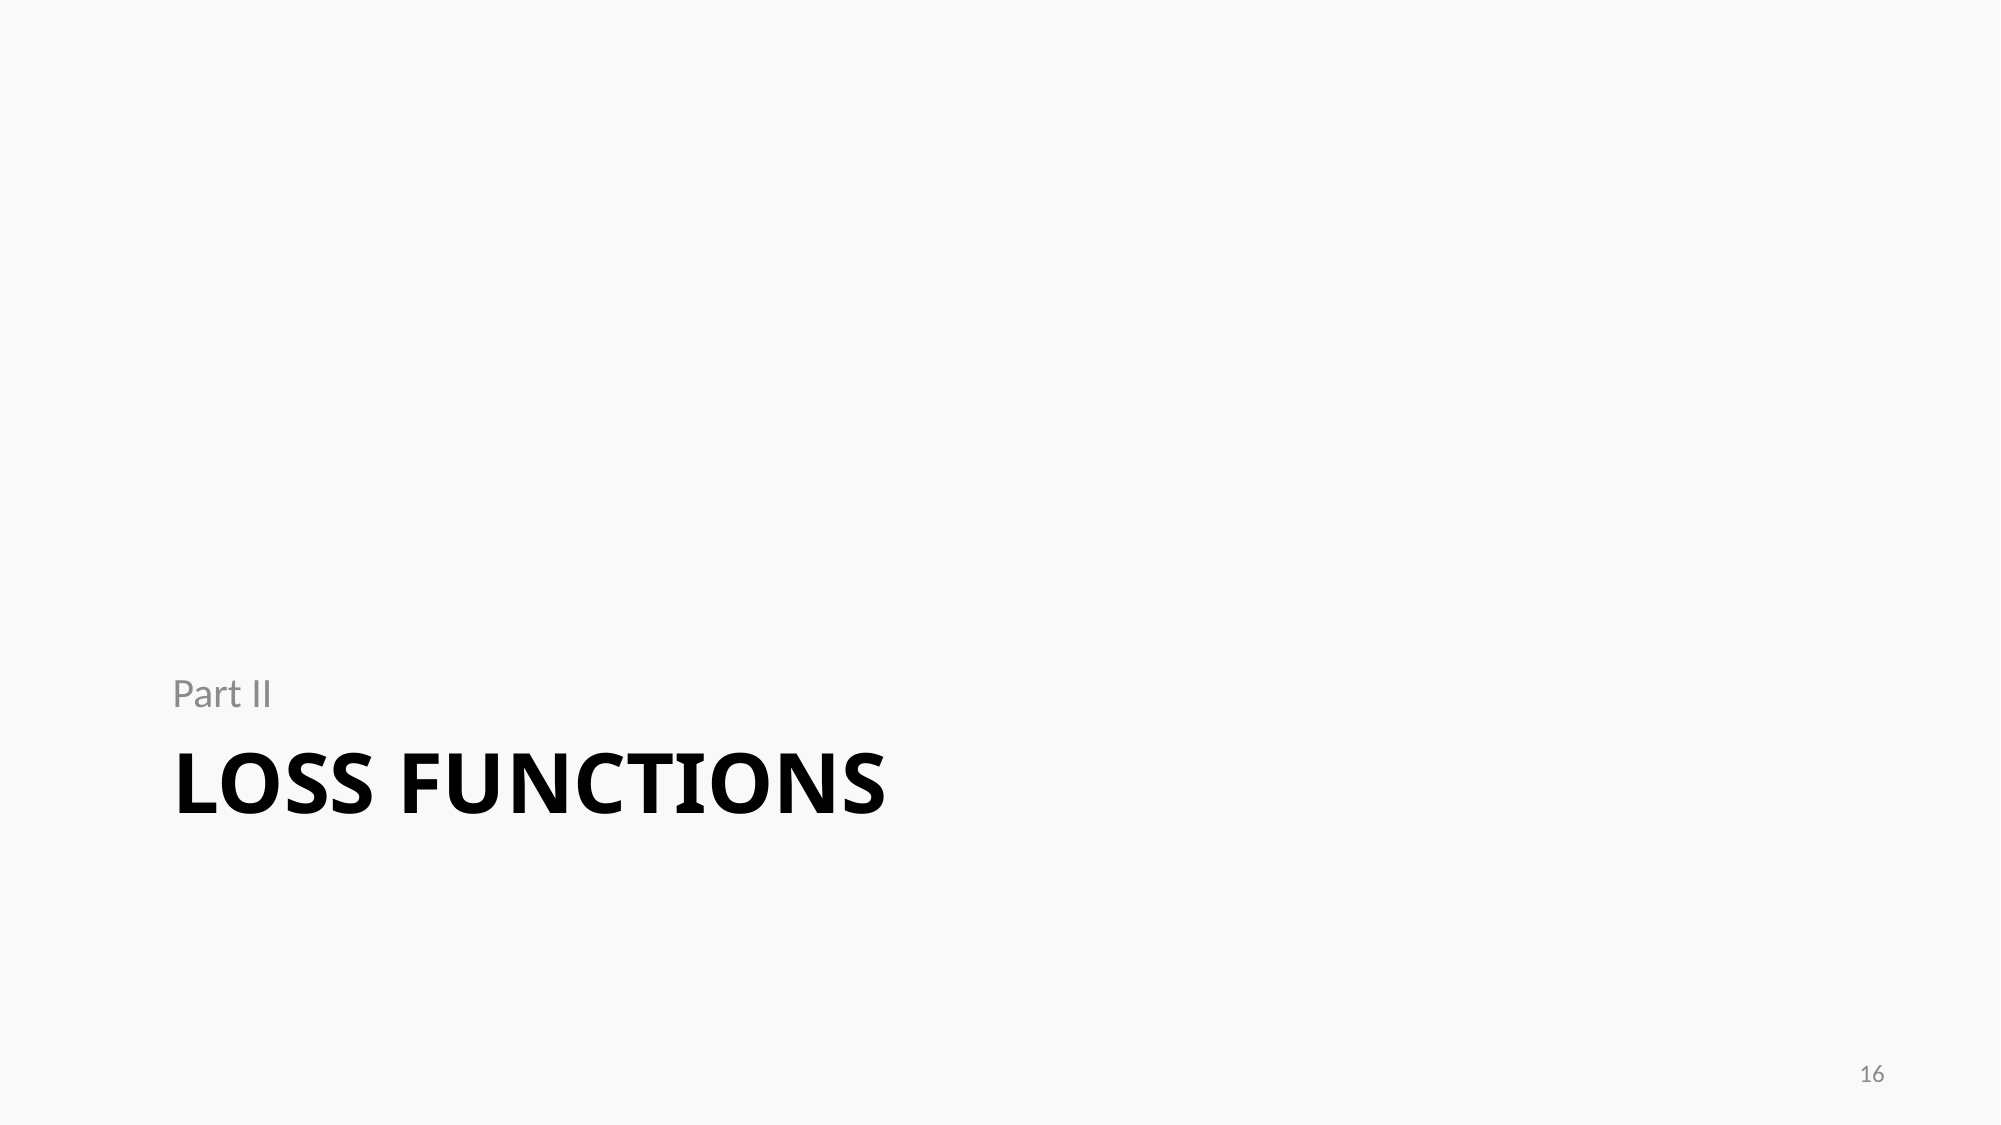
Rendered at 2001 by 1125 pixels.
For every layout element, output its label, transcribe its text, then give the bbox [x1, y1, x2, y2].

slide_number 16 [1433, 1042, 1900, 1103]
title Loss Functions [157, 723, 1858, 947]
list Part II [157, 476, 1858, 723]
